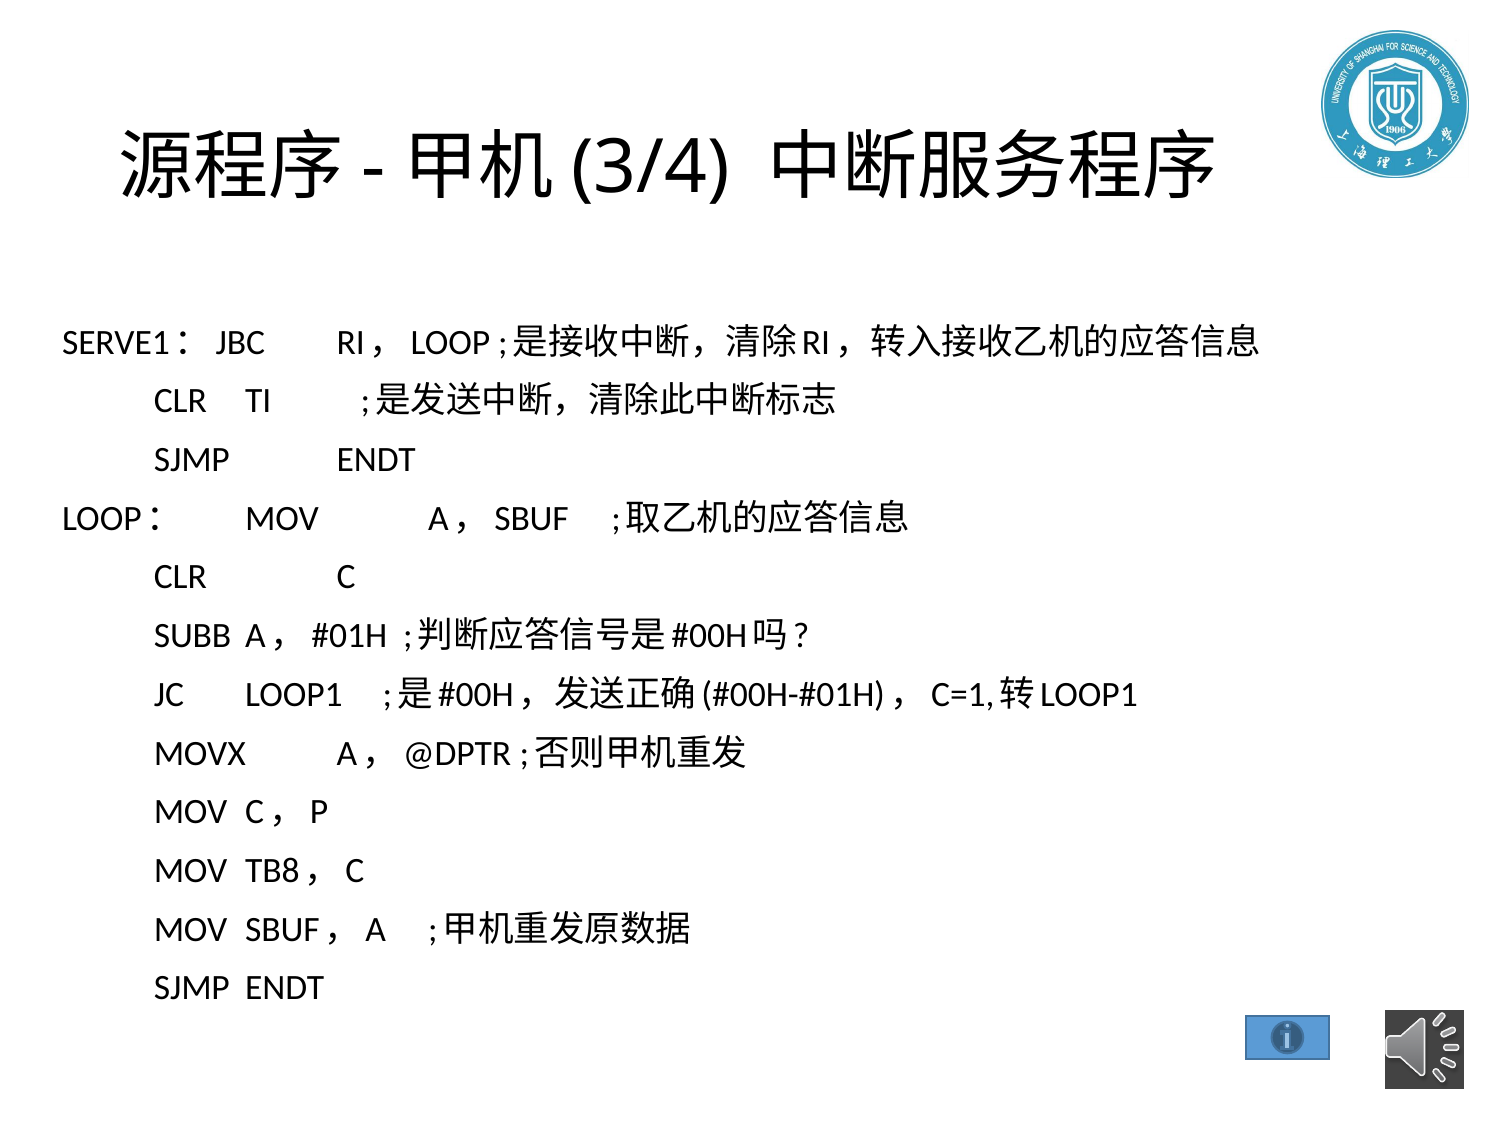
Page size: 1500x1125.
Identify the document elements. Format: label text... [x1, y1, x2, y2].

title 源程序-甲机(3/4) 中断服务程序 [103, 59, 1397, 278]
picture [1384, 1009, 1465, 1090]
text_box [1245, 1015, 1330, 1060]
picture [1321, 30, 1469, 178]
list SERVE1：JBC RI，LOOP ;是接收中断，清除RI，转入接收乙机的应答信息 CLR TI ;是发送中断，清除此中断标志 SJMP ENDT LOOP： MOV A，SBUF ;取乙机的应答信息 CLR C SUBB A，#01H ;判断应答信号是#00H吗? JC LOOP1 ;是#00H，发送正确(#00H-#01H)，C=1,转LOOP1 MOVX A，@DPTR ;否则甲机重发 MOV C，P MOV TB8，C MOV SBUF，A ;甲机重发原数据 SJMP ENDT [47, 302, 1453, 1017]
